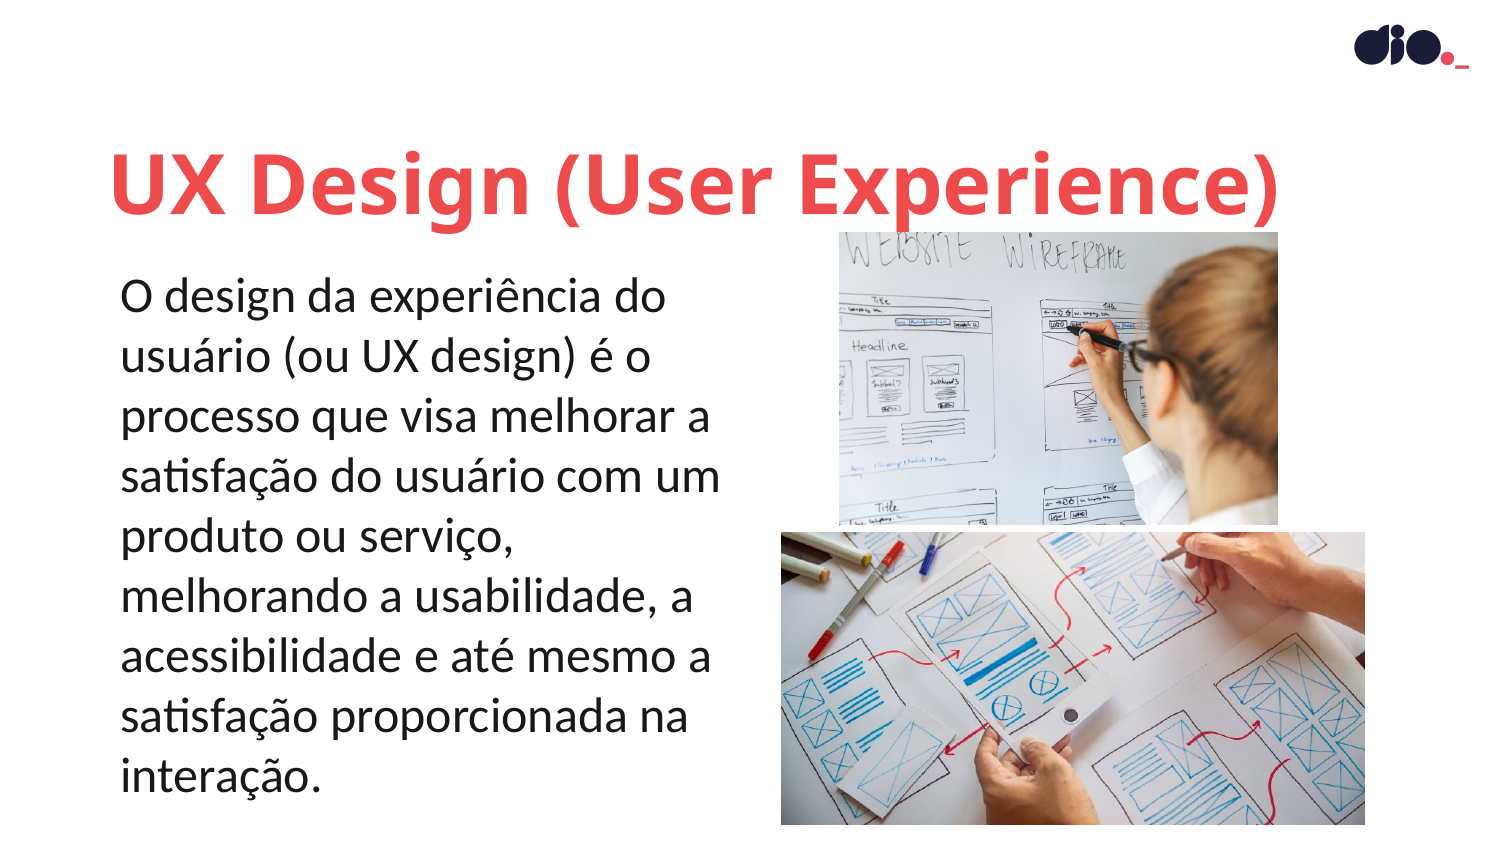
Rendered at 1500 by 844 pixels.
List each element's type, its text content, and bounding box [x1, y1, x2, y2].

text_box UX Design (User Experience) [92, 104, 1309, 243]
picture [781, 532, 1365, 825]
text_box O design da experiência do usuário (ou UX design) é o processo que visa melhorar a satisfação do usuário com um produto ou serviço, melhorando a usabilidade, a acessibilidade e até mesmo a satisfação proporcionada na interação. [92, 558, 749, 627]
picture [839, 232, 1278, 525]
picture [1339, 15, 1479, 78]
